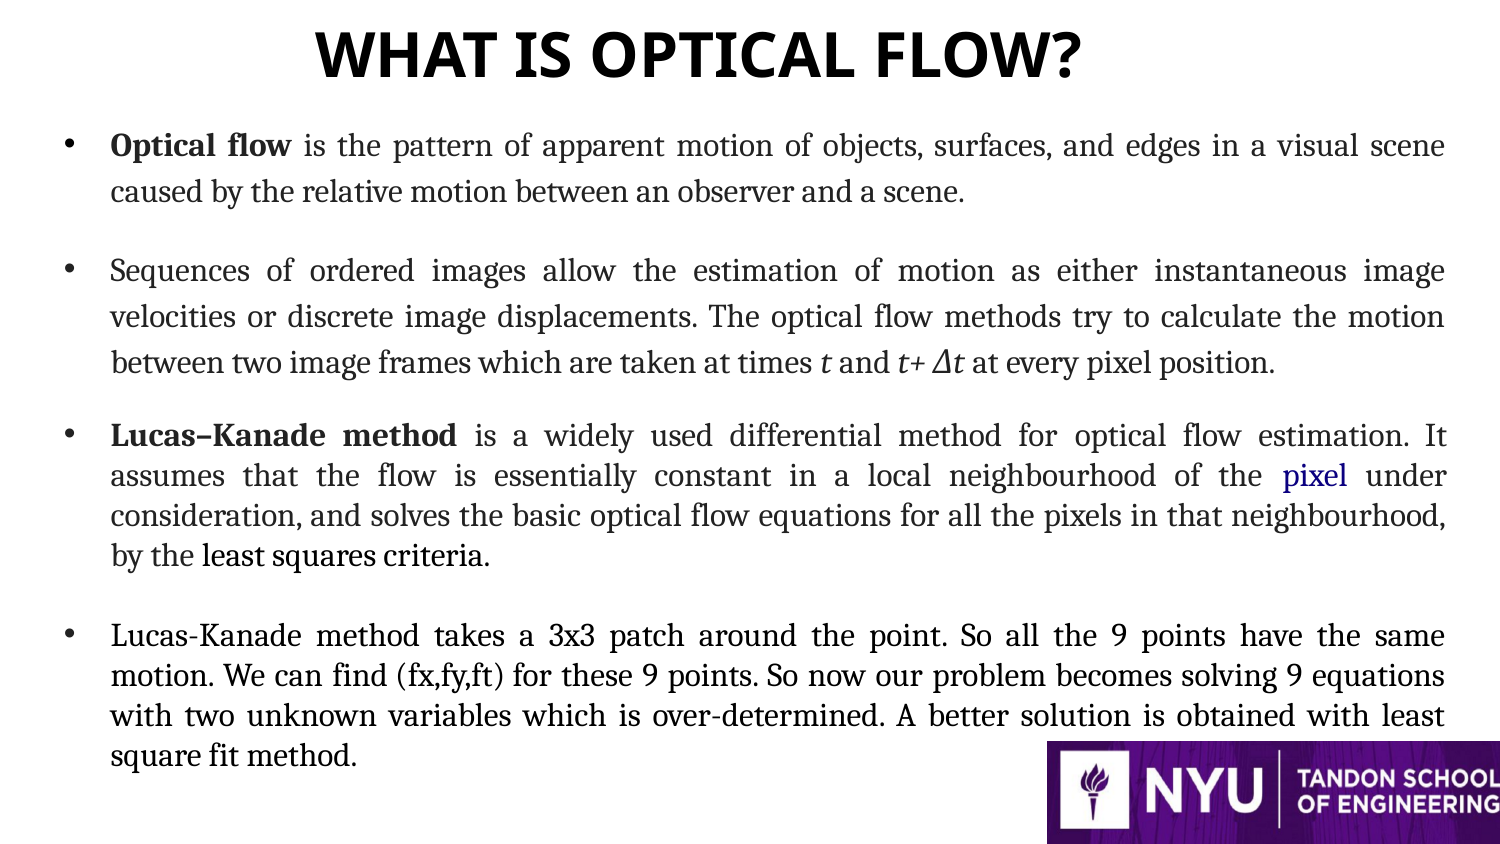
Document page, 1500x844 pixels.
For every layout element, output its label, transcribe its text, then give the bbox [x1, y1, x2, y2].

picture [1047, 741, 1500, 844]
list Optical flow is the pattern of apparent motion of objects, surfaces, and edges in a visual scene caused by the relative motion between an observer and a scene. Sequences of ordered images allow the estimation of motion as either instantaneous image velocities or discrete image displacements. The optical flow methods try to calculate the motion between two image frames which are taken at times t and t+ Δt at every pixel position. Lucas–Kanade method is a widely used differential method for optical flow estimation. It assumes that the flow is essentially constant in a local neighbourhood of the pixel under consideration, and solves the basic optical flow equations for all the pixels in that neighbourhood, by the least squares criteria. Lucas-Kanade method takes a 3x3 patch around the point. So all the 9 points have the same motion. We can find (fx,fy,ft) for these 9 points. So now our problem becomes solving 9 equations with two unknown variables which is over-determined. A better solution is obtained with least square fit method. [11, 102, 1463, 663]
title WHAT IS OPTICAL FLOW? [0, 0, 1398, 103]
